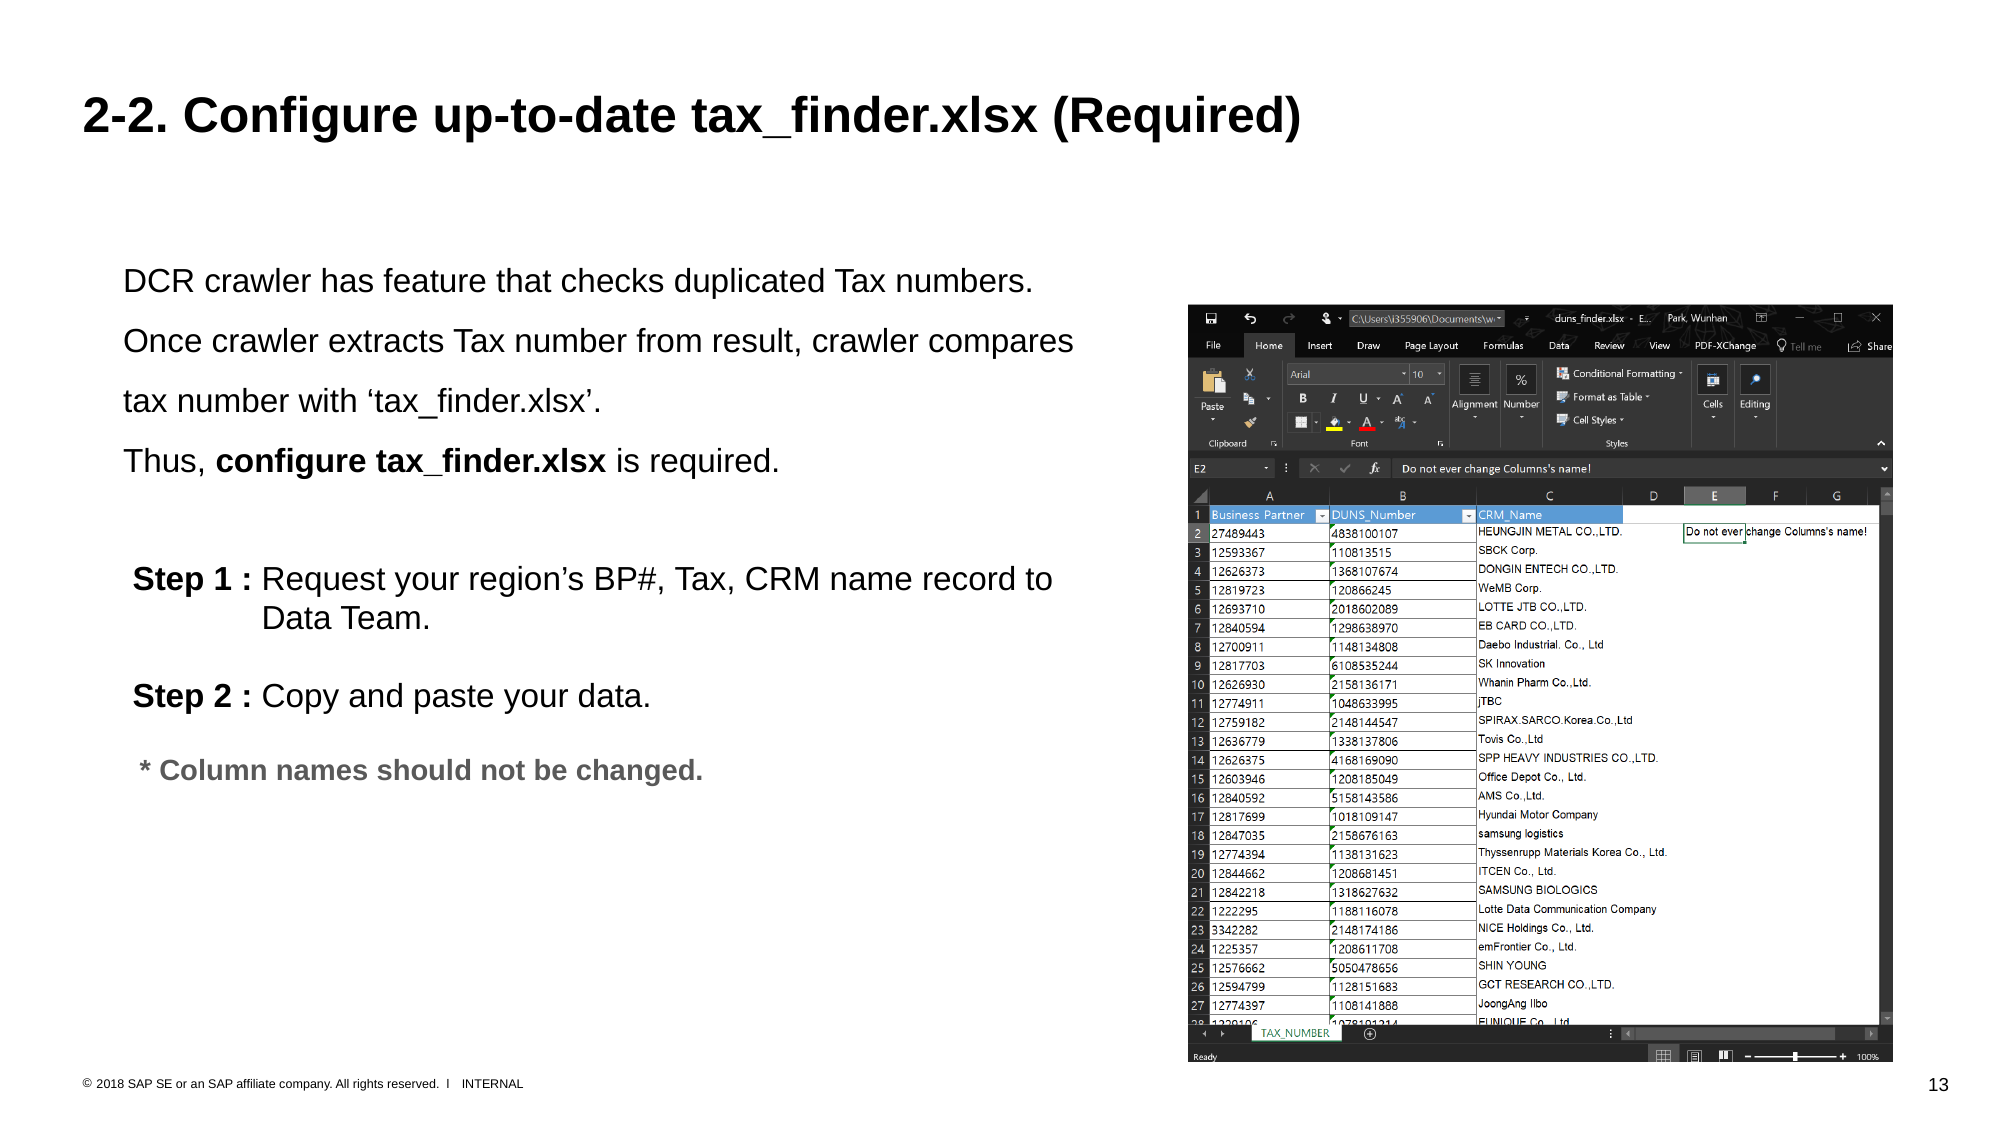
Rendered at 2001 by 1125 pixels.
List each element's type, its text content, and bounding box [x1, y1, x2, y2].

picture [1188, 304, 1893, 1062]
text_box DCR crawler has feature that checks duplicated Tax numbers. Once crawler extracts Tax number from result, crawler compares tax number with ‘tax_finder.xlsx’. Thus, configure tax_finder.xlsx is required. Step 1 : Request your region’s BP#, Tax, CRM name record to Data Team. Step 2 : Copy and paste your data. * Column names should not be changed. [108, 232, 1140, 563]
title 2-2. Configure up-to-date tax_finder.xlsx (Required) [82, 82, 1918, 144]
